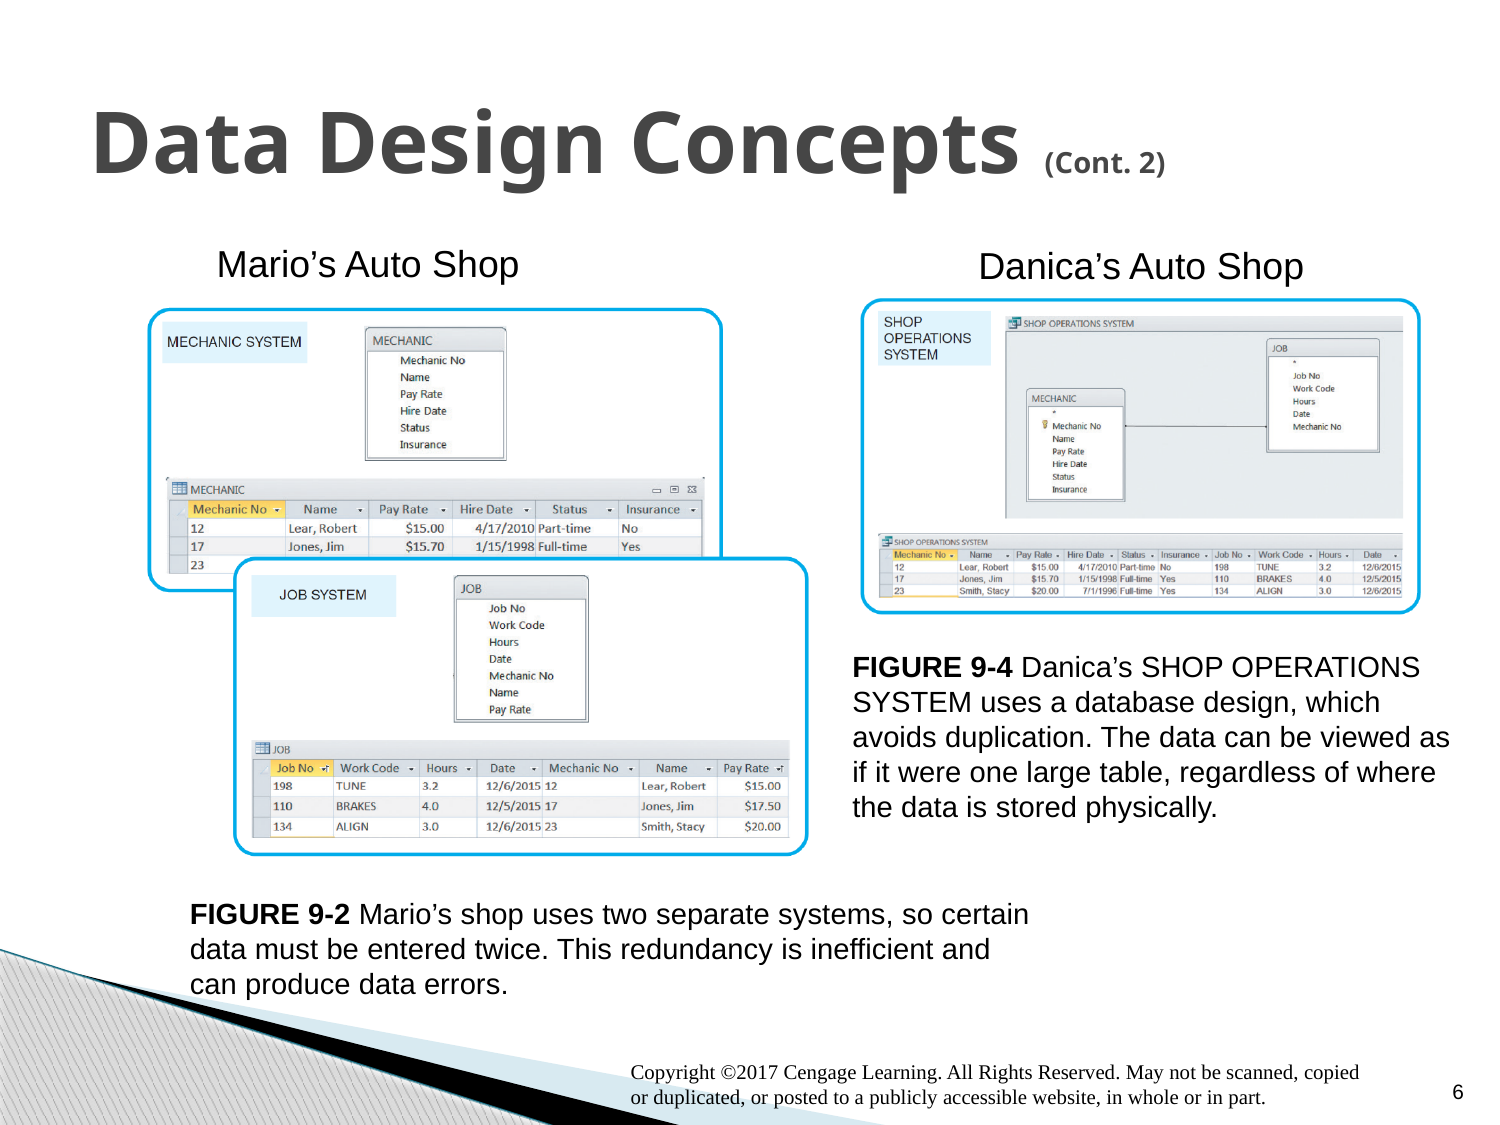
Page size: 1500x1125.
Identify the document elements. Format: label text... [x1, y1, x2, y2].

text_box FIGURE 9-2 Mario’s shop uses two separate systems, so certain data must be entered twice. This redundancy is inefficient and can produce data errors. [174, 887, 1050, 1008]
picture [179, 1008, 551, 1125]
text_box Copyright ©2017 Cengage Learning. All Rights Reserved. May not be scanned, copied or duplicated, or posted to a publicly accessible website, in whole or in part. [615, 1051, 1397, 1111]
title Data Design Concepts (Cont. 2) [75, 45, 1425, 233]
picture [853, 296, 1426, 621]
text_box FIGURE 9-4 Danica’s SHOP OPERATIONS SYSTEM uses a database design, which avoids duplication. The data can be viewed as if it were one large table, regardless of where the data is stored physically. [837, 641, 1472, 831]
slide_number 6 [1418, 1051, 1479, 1112]
text_box Mario’s Auto Shop [201, 232, 535, 284]
picture [0, 950, 174, 1007]
text_box Danica’s Auto Shop [963, 234, 1319, 295]
picture [137, 284, 817, 863]
